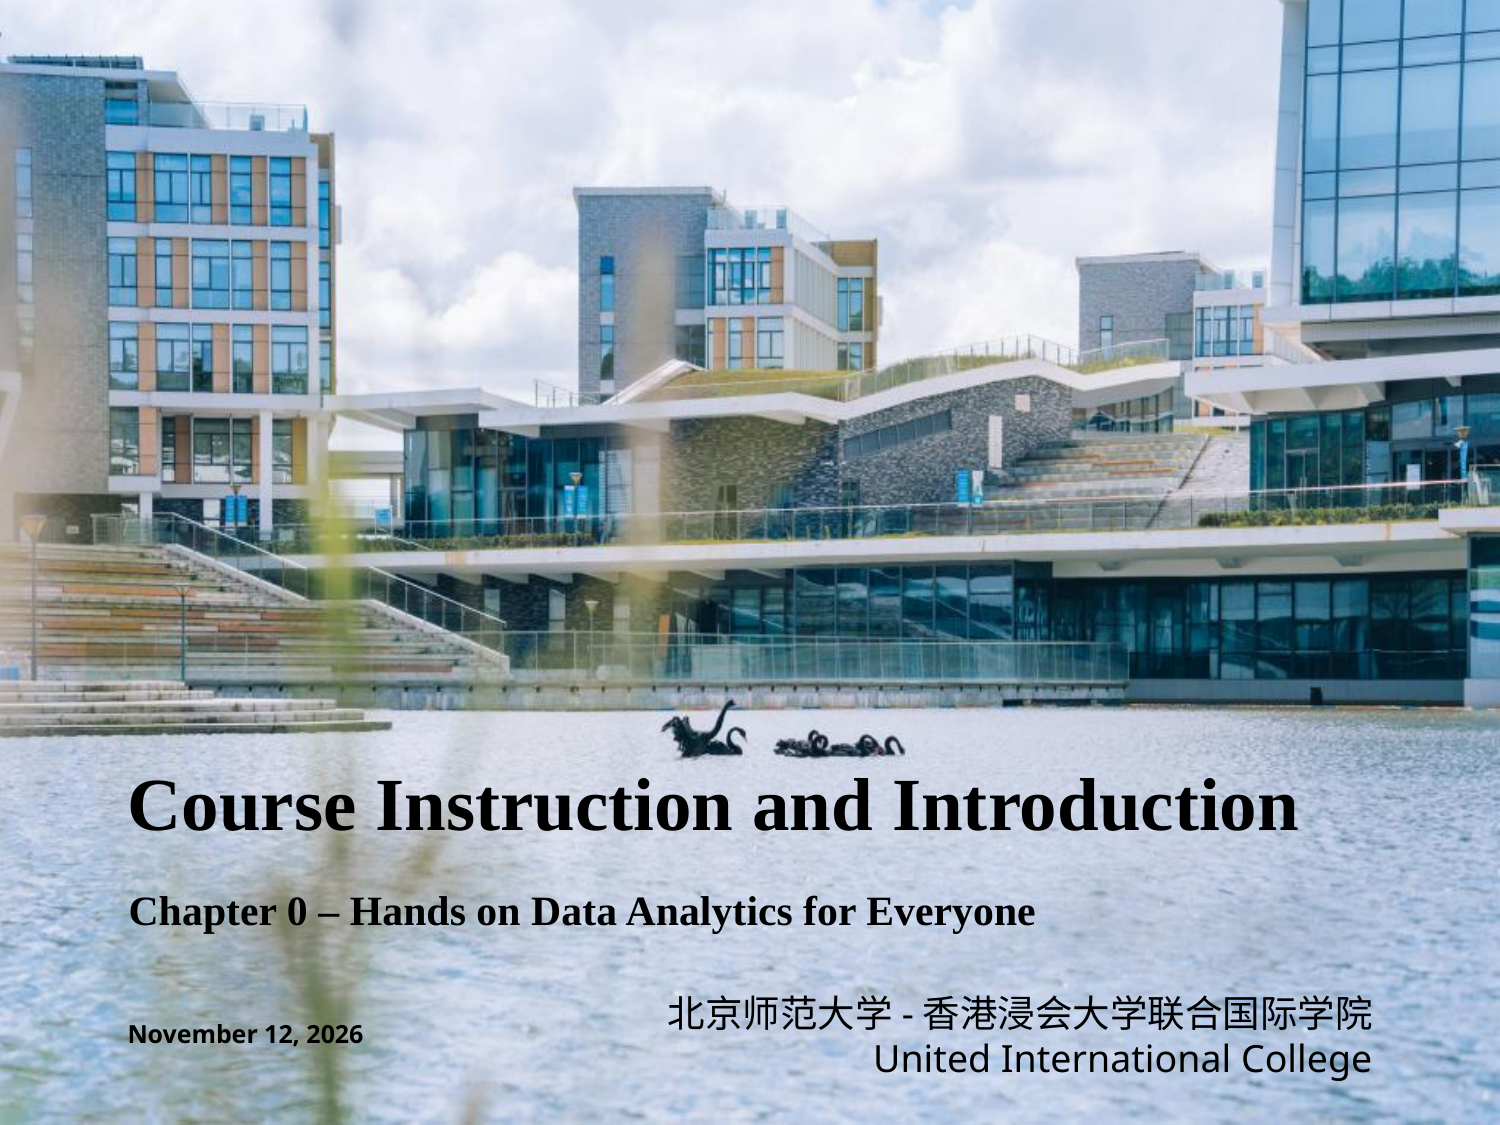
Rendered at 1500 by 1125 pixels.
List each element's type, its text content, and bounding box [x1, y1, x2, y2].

subtitle Chapter 0 – Hands on Data Analytics for Everyone [113, 875, 1408, 950]
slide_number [112, 1005, 450, 1066]
title Course Instruction and Introduction [112, 738, 1407, 875]
picture [0, 0, 1500, 1125]
text_box 北京师范大学-香港浸会大学联合国际学院 United International College [525, 982, 1388, 1088]
